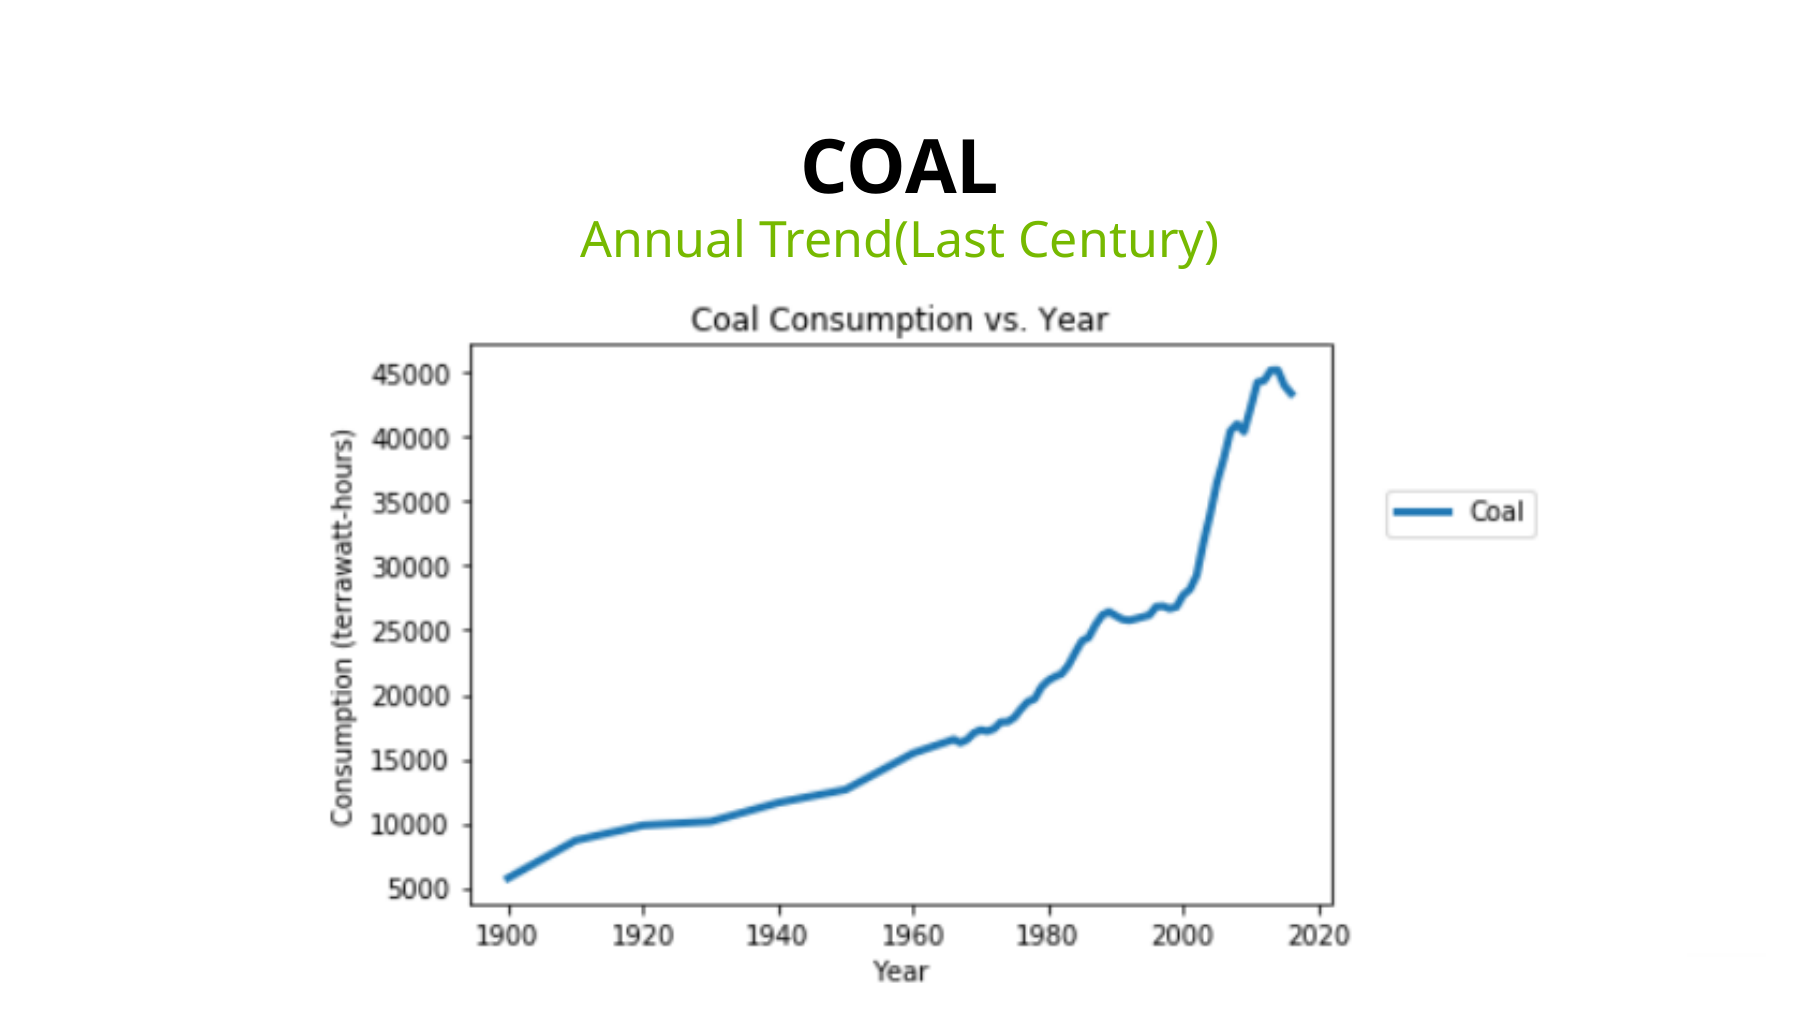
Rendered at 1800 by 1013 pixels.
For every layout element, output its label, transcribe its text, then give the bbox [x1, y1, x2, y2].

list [271, 279, 1577, 1013]
title coal [81, 120, 1719, 206]
list Annual Trend(Last Century) [81, 206, 1719, 294]
